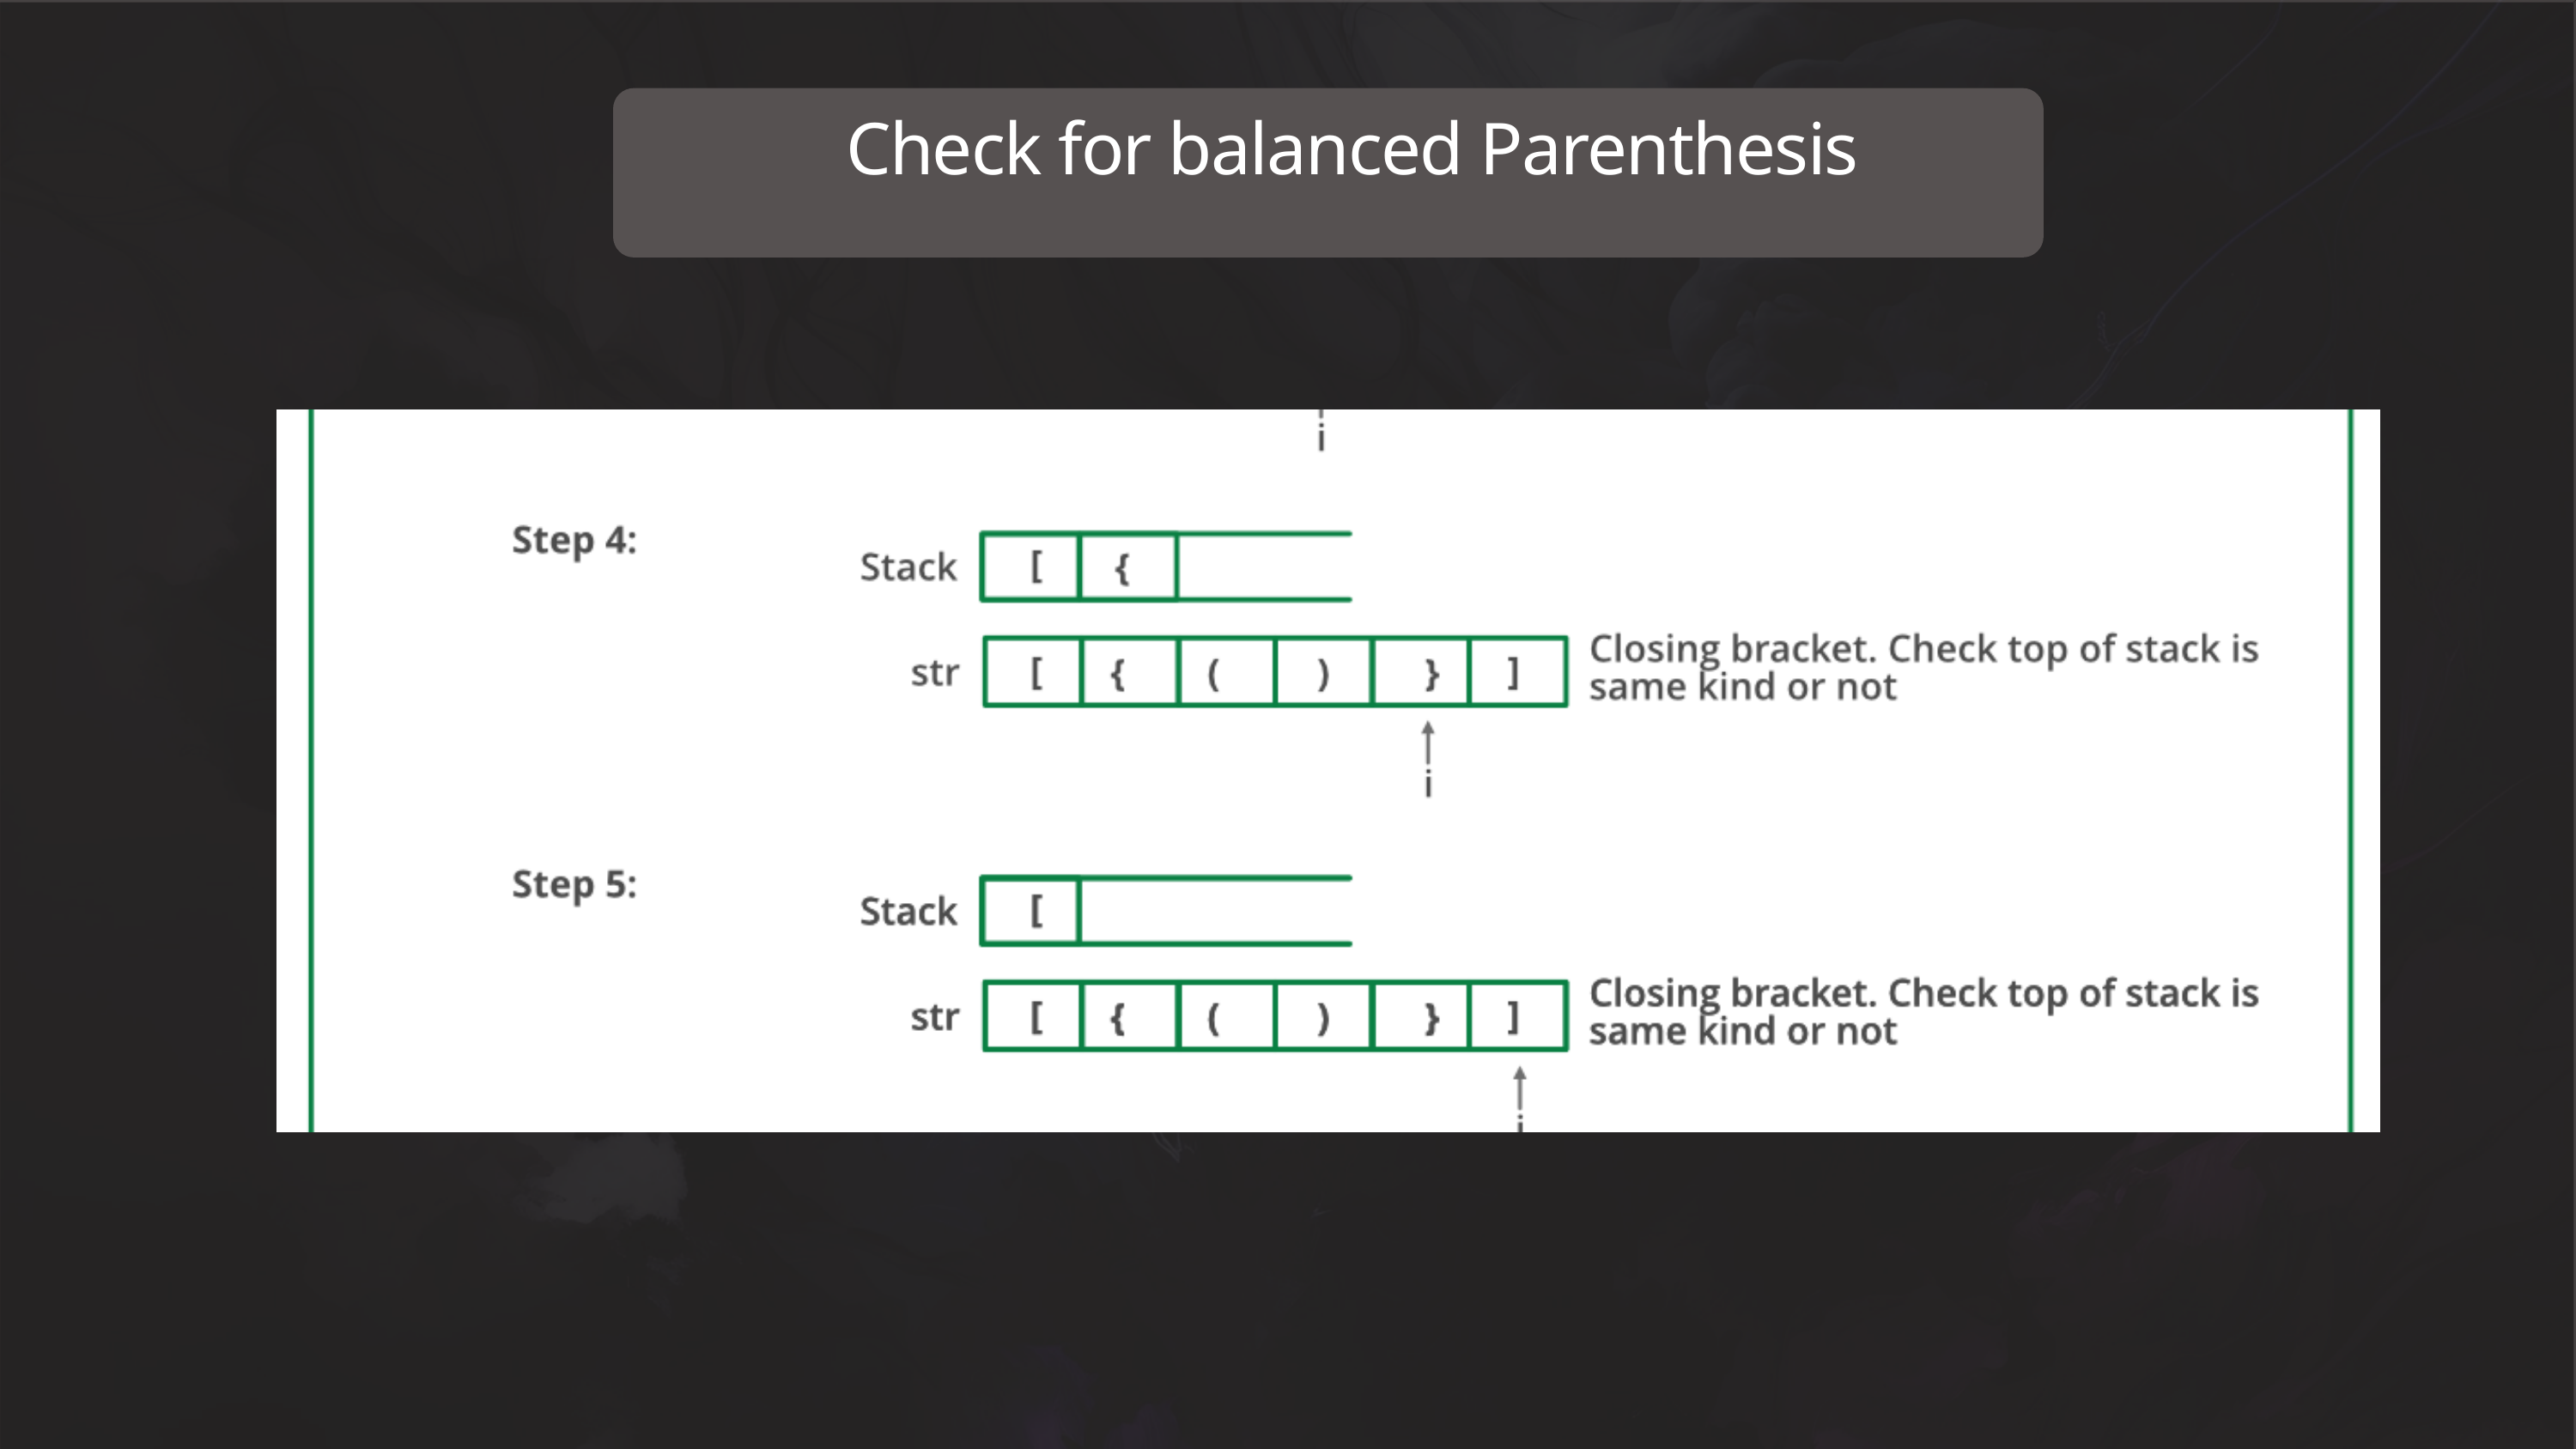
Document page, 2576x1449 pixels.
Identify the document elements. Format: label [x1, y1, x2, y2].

text_box [0, 0, 2576, 1449]
text_box [612, 88, 2044, 258]
